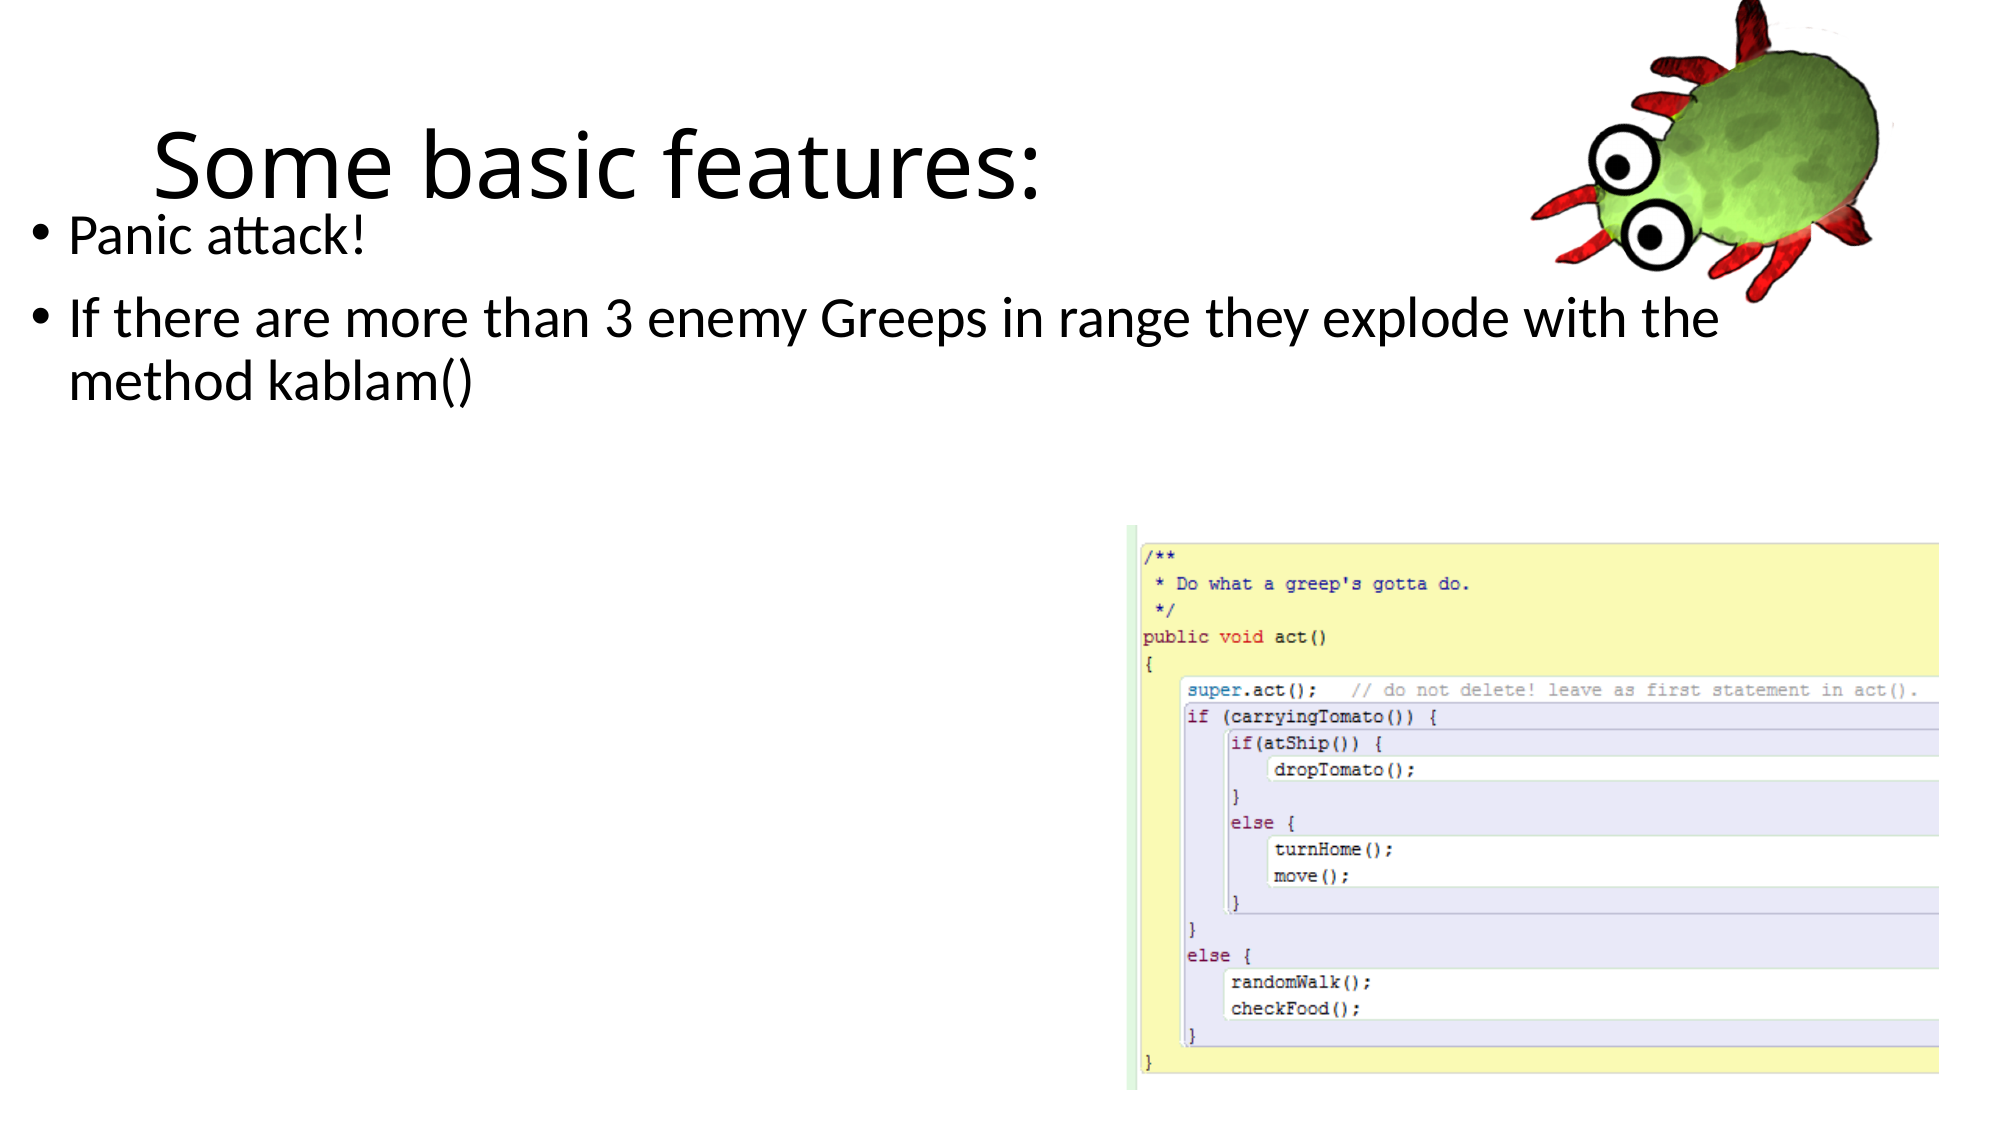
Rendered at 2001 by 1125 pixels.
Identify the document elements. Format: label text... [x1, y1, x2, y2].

list Panic attack! If there are more than 3 enemy Greeps in range they explode with the method kablam() [15, 196, 1741, 911]
title Some basic features: [137, 59, 1518, 196]
picture [1473, 0, 1938, 384]
picture [1126, 525, 1939, 1090]
